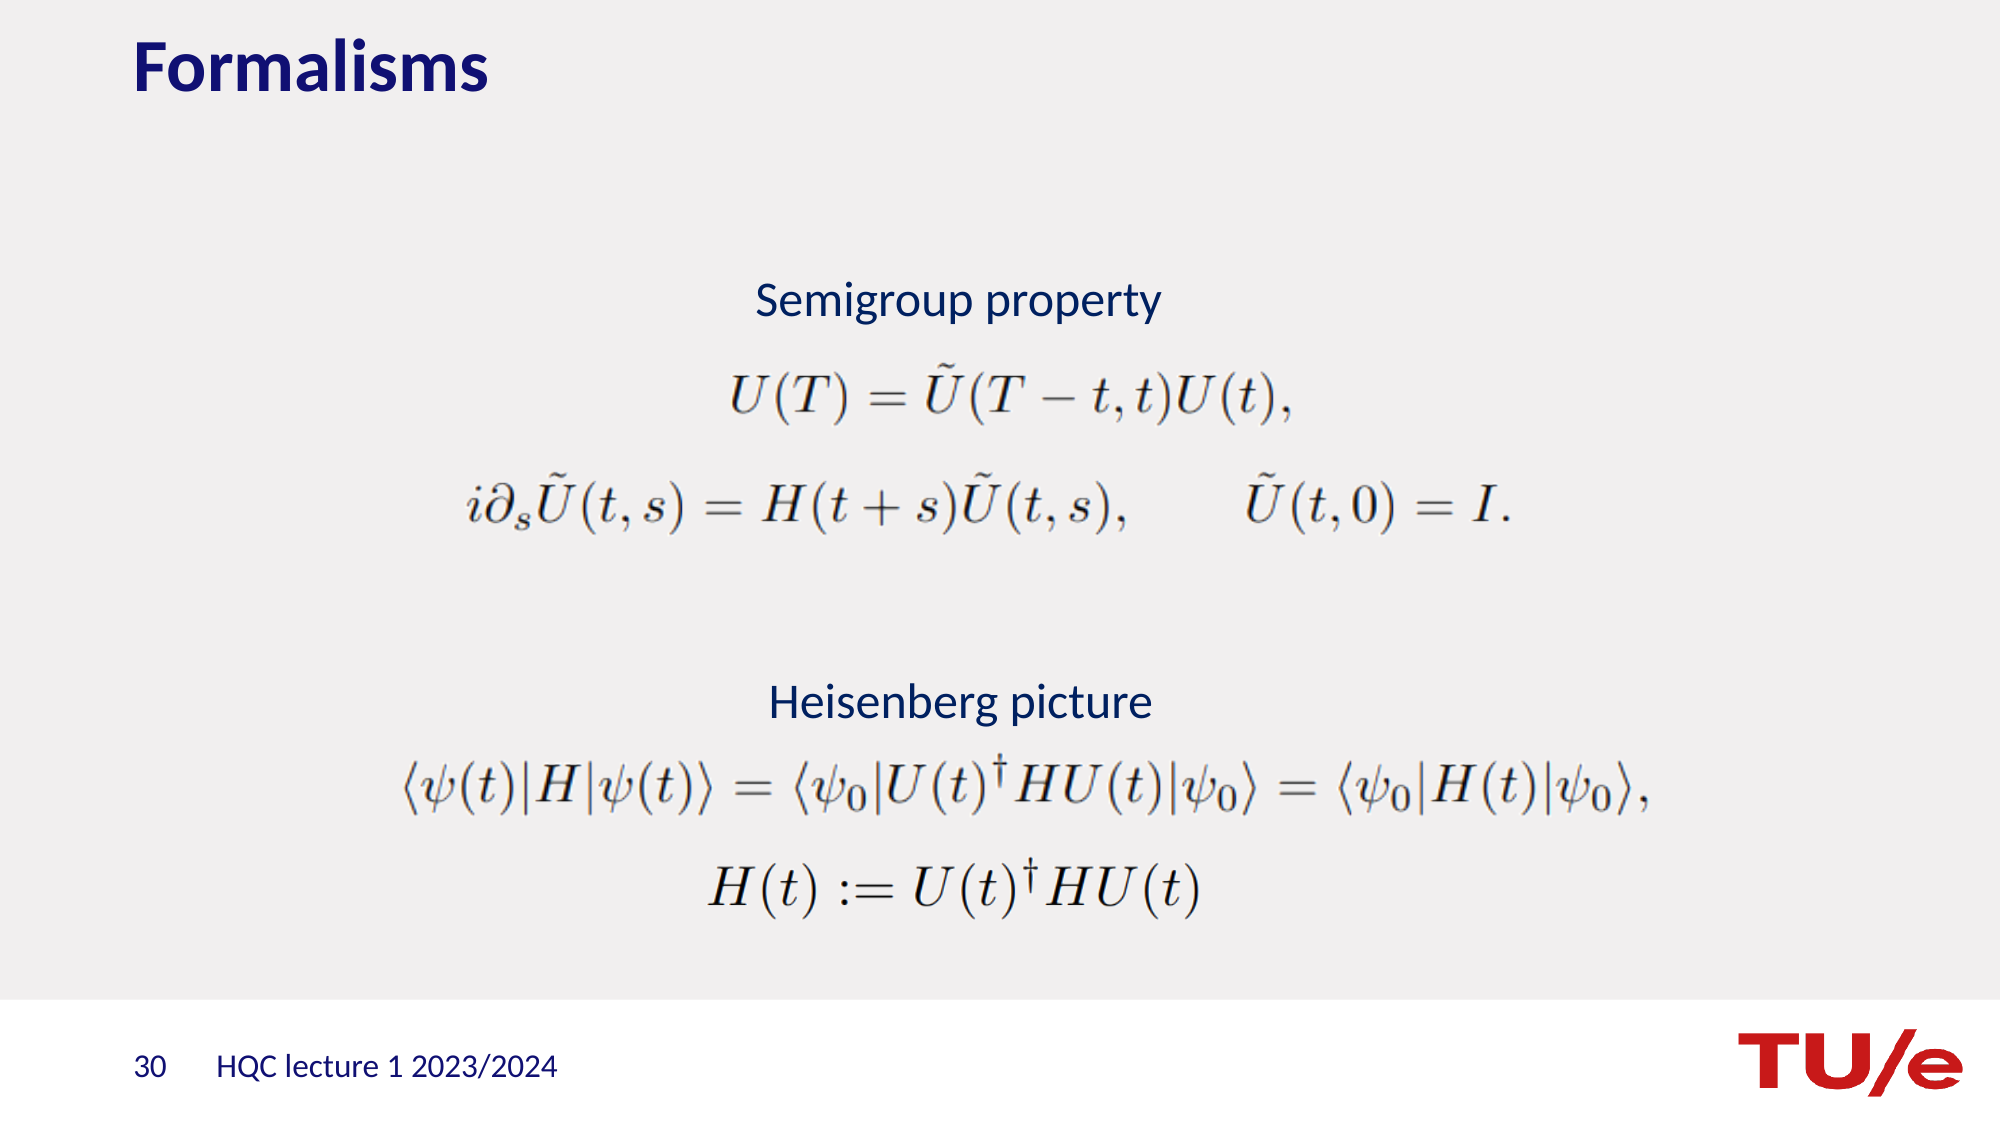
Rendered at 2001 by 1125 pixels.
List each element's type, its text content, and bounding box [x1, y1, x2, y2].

picture [375, 335, 1552, 563]
picture [1716, 1012, 1984, 1113]
picture [356, 717, 1667, 844]
text_box Semigroup property [740, 259, 1333, 335]
slide_number 30 [133, 1044, 265, 1121]
text_box Heisenberg picture [753, 661, 1333, 717]
title Formalisms [133, 31, 1867, 118]
footer HQC lecture 1 2023/2024 [216, 1043, 1689, 1121]
picture [701, 846, 1203, 931]
